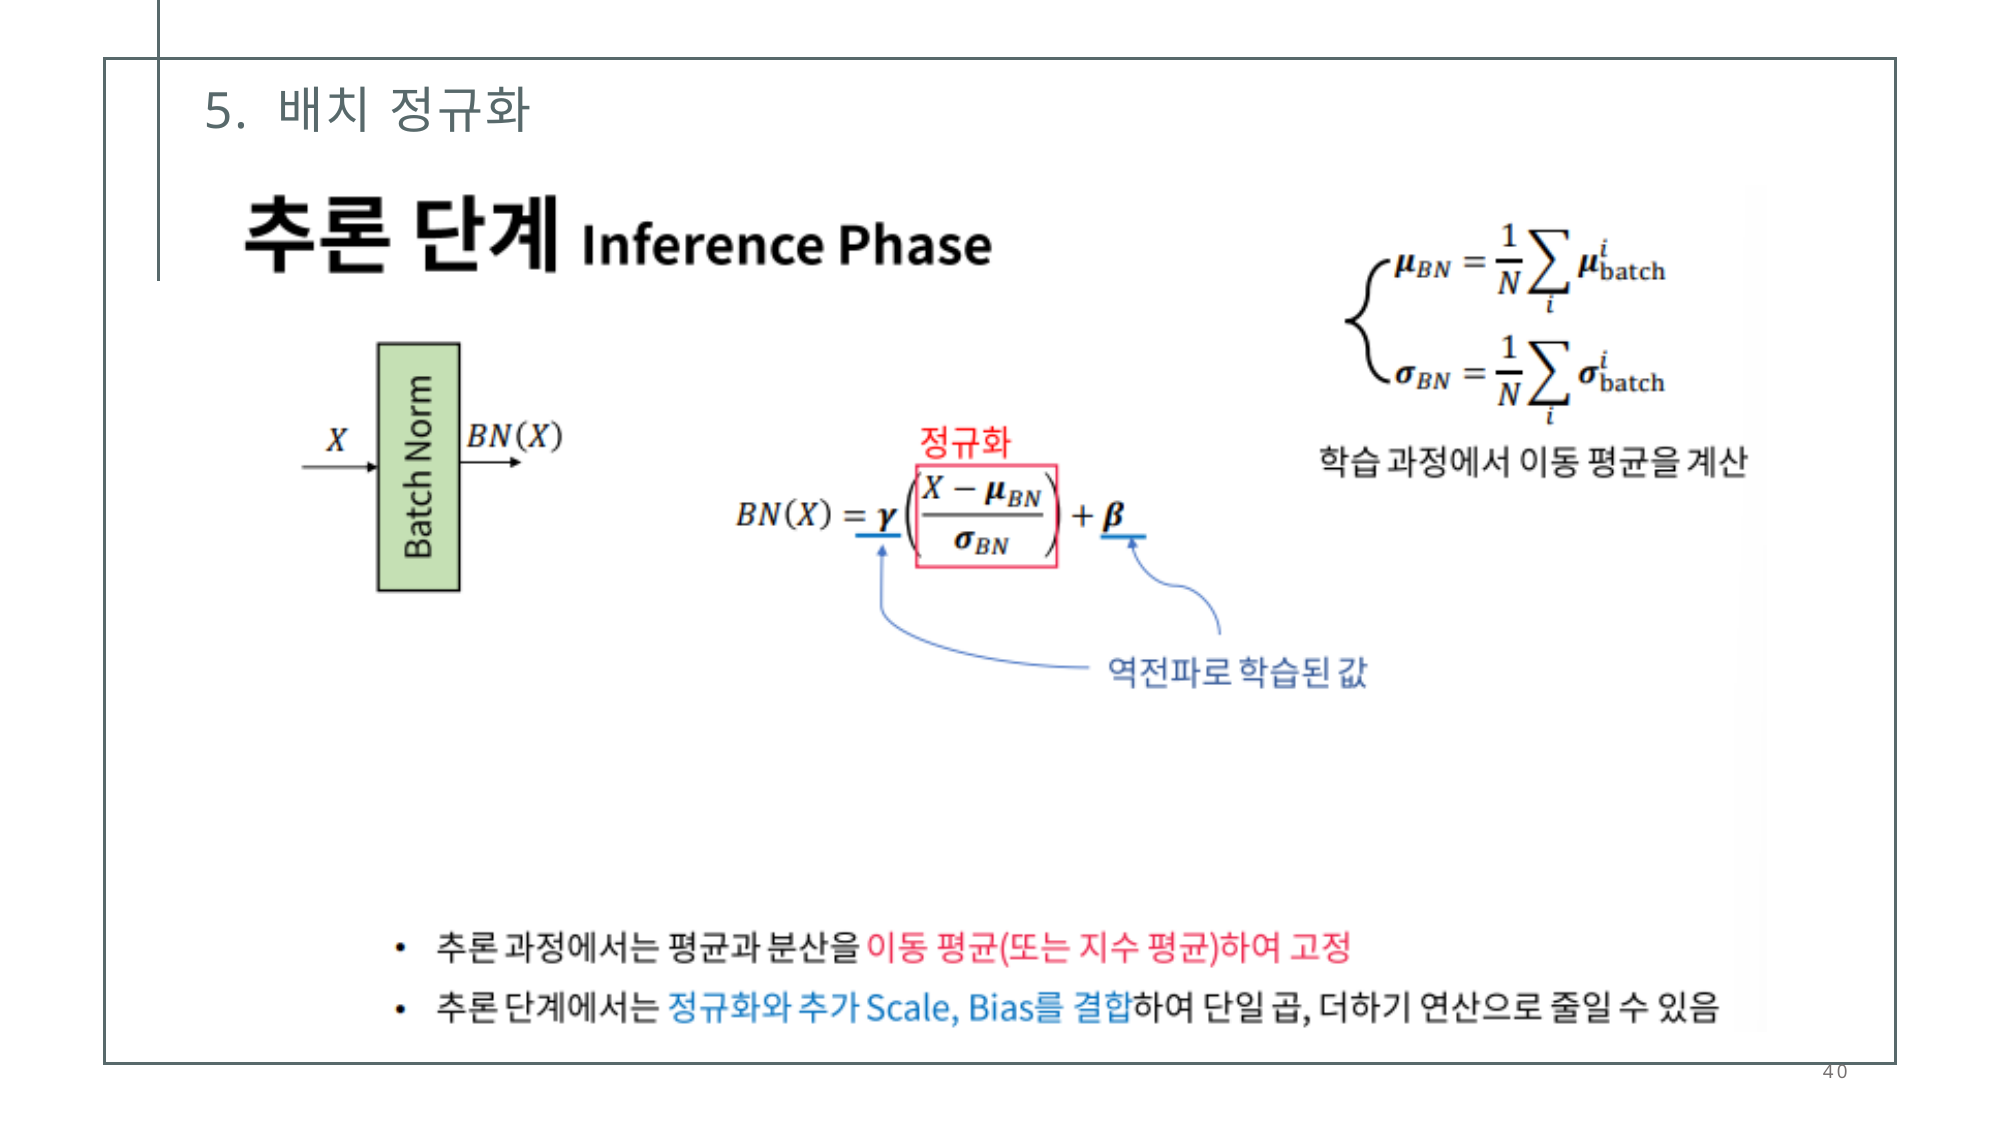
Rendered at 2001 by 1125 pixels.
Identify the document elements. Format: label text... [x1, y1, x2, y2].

title 5. 배치 정규화 [189, 108, 1198, 339]
picture [242, 185, 1767, 1032]
text_box [104, 57, 1896, 1065]
slide_number 40 [1412, 1042, 1863, 1103]
